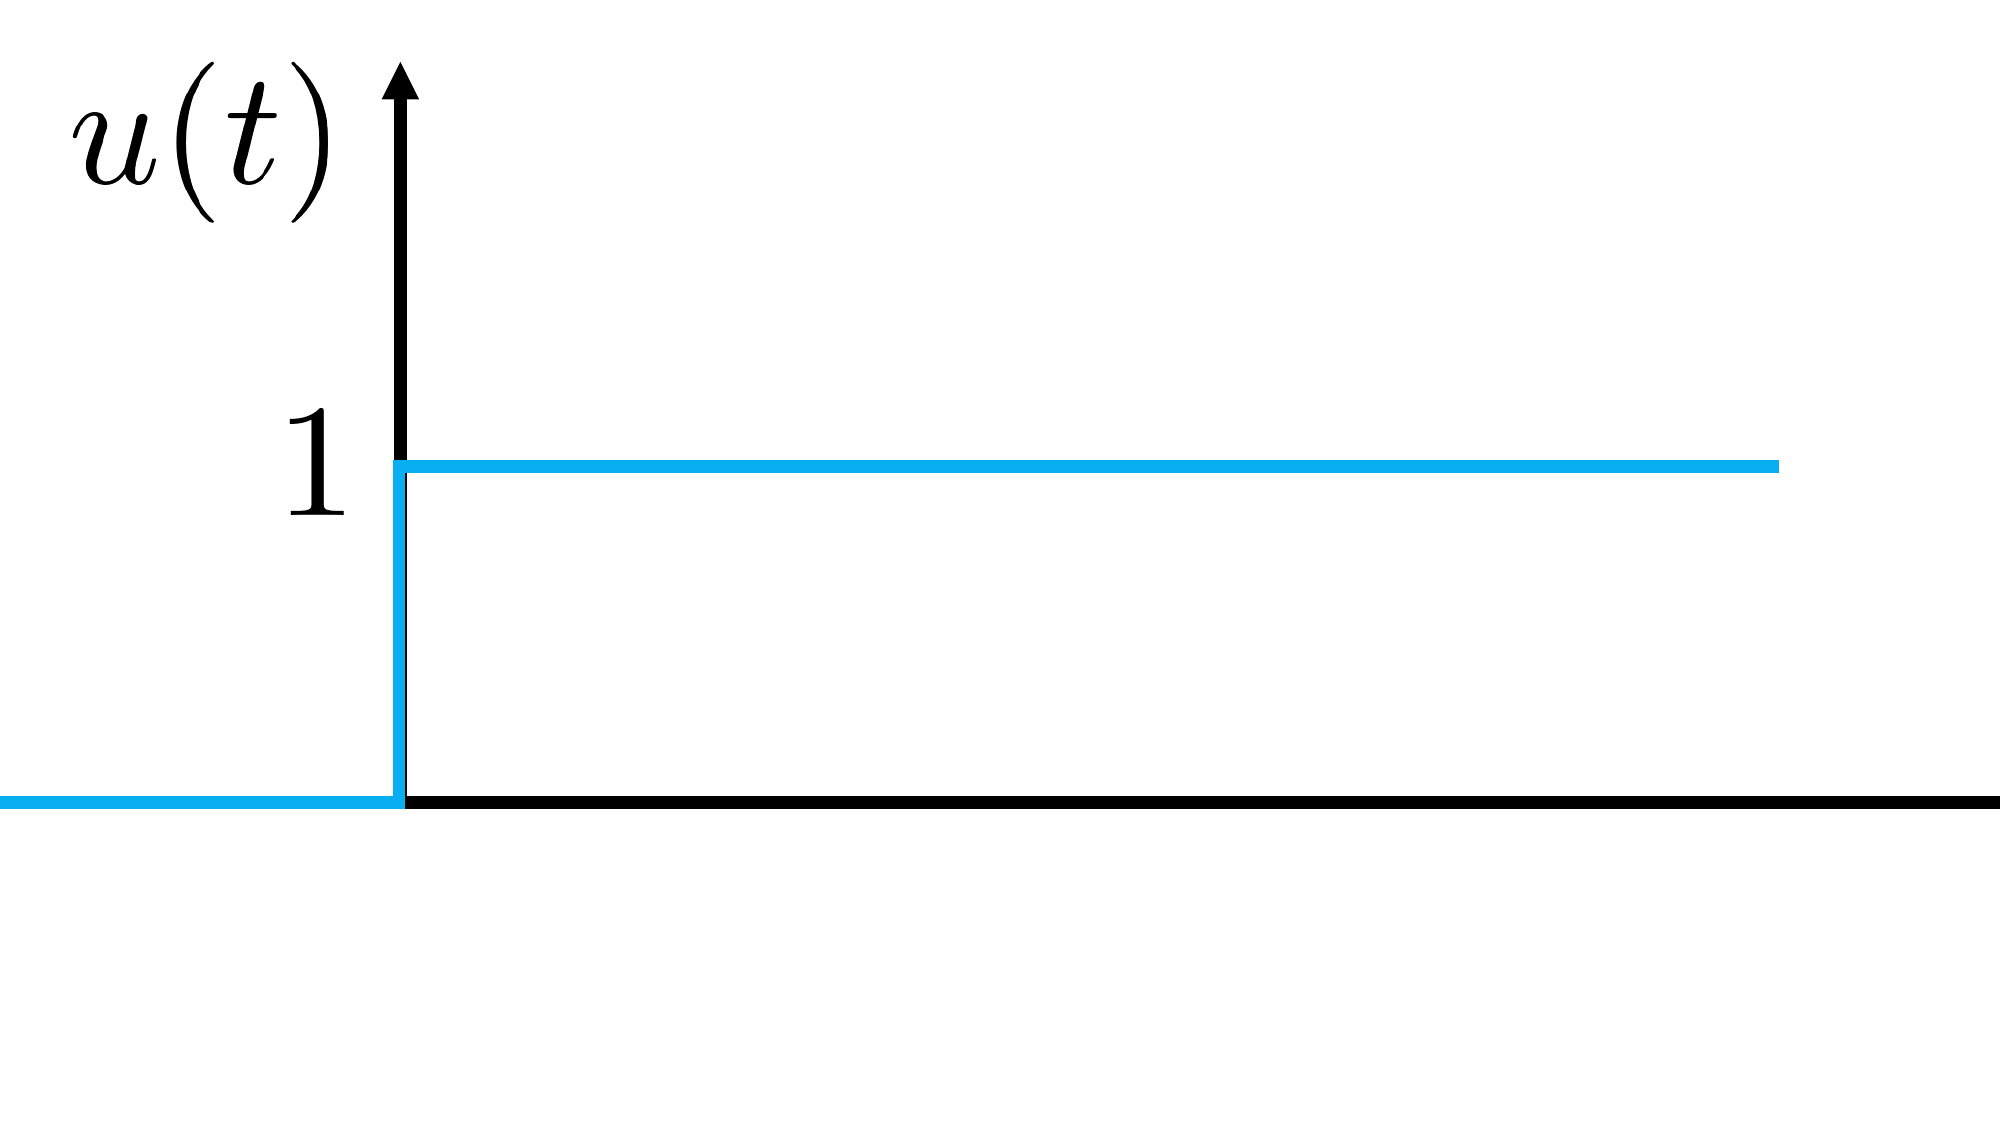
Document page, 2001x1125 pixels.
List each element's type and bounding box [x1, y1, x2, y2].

text_box [0, 61, 2000, 949]
